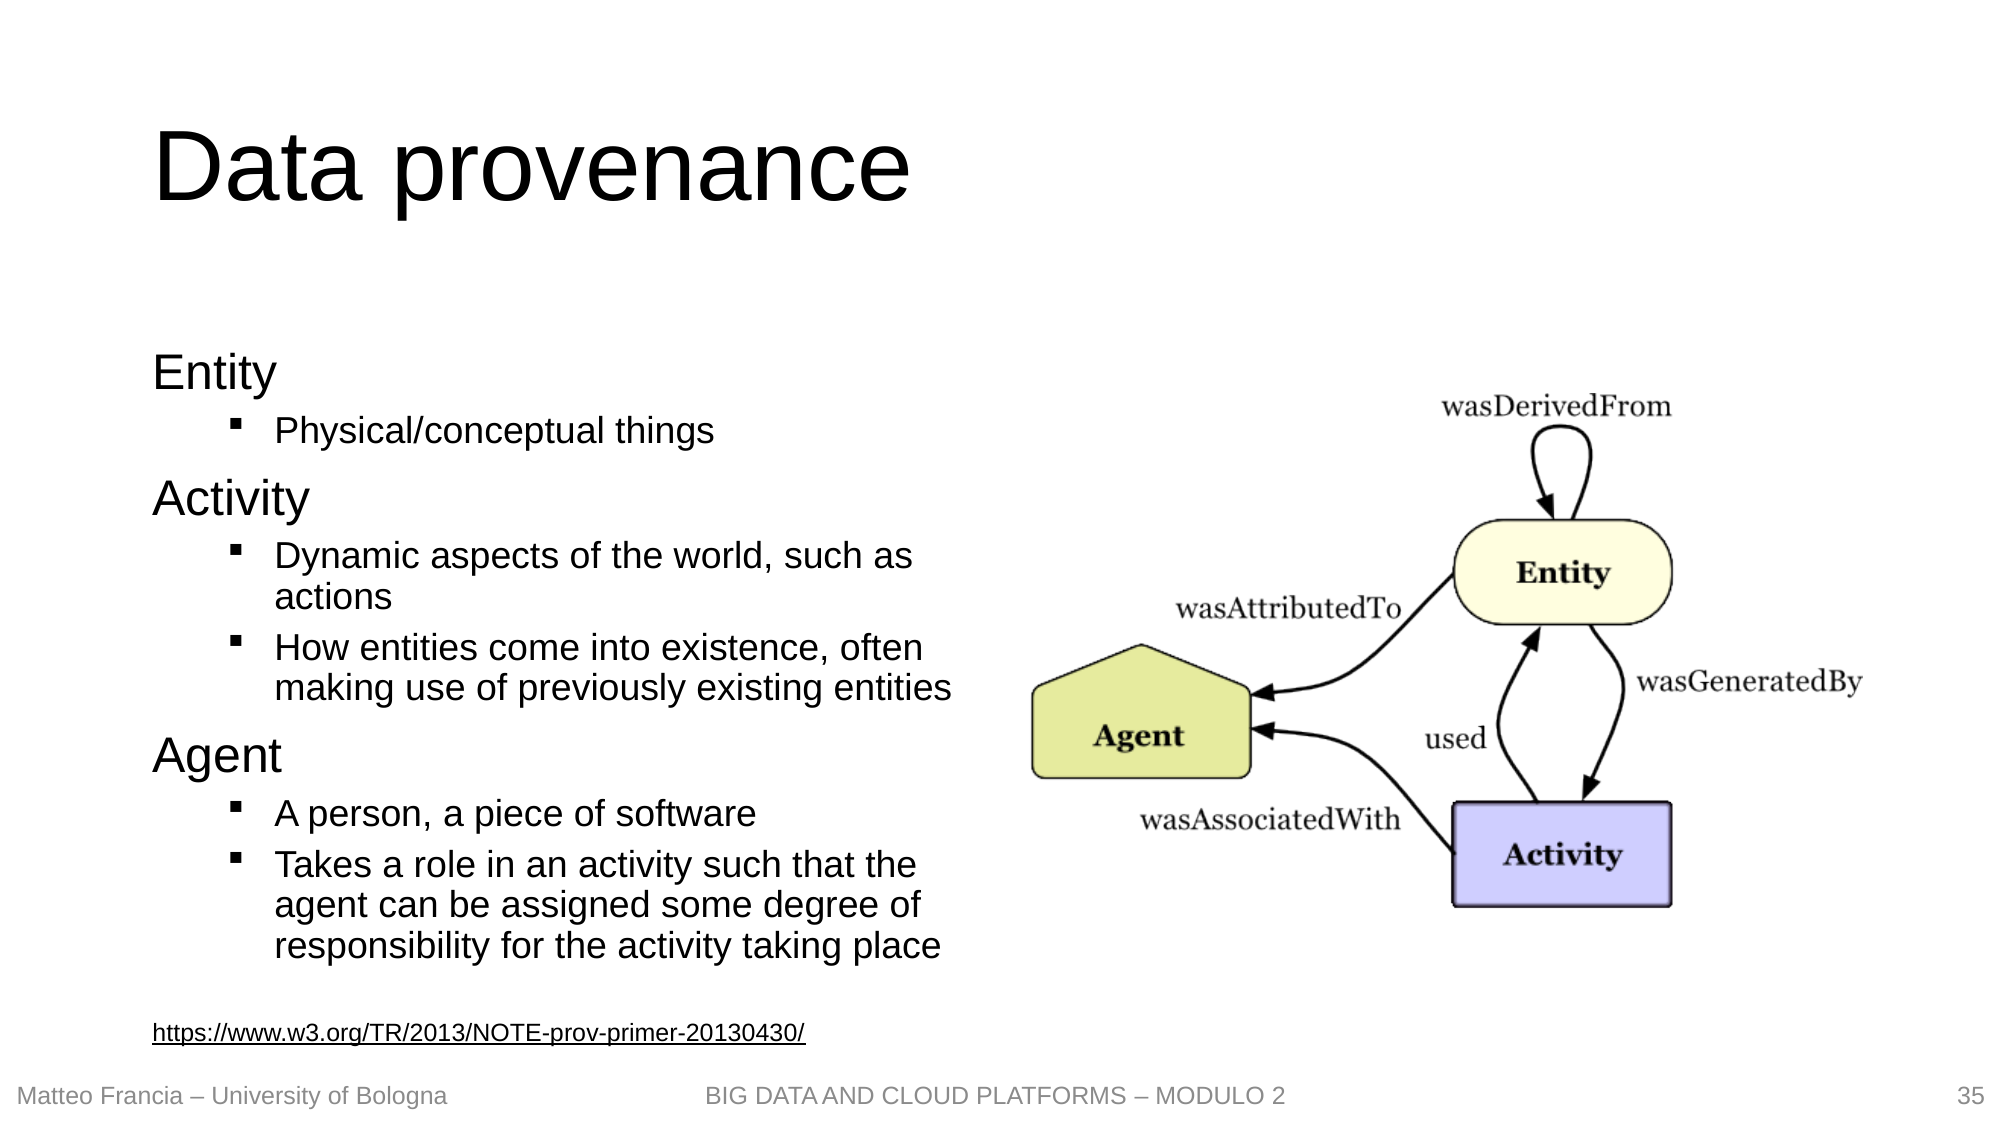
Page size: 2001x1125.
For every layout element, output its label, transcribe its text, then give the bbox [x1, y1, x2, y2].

list https://www.w3.org/TR/2013/NOTE-prov-primer-20130430/ [137, 1003, 1863, 1064]
title Data provenance [137, 59, 1863, 278]
list Entity Physical/conceptual things Activity Dynamic aspects of the world, such as actions How entities come into existence, often making use of previously existing entities Agent A person, a piece of software Takes a role in an activity such that the agent can be assigned some degree of responsibility for the activity taking place [137, 299, 988, 1003]
footer Matteo Francia – University of Bologna [0, 1065, 466, 1125]
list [1012, 393, 1863, 919]
slide_number 35 [1550, 1065, 2000, 1125]
